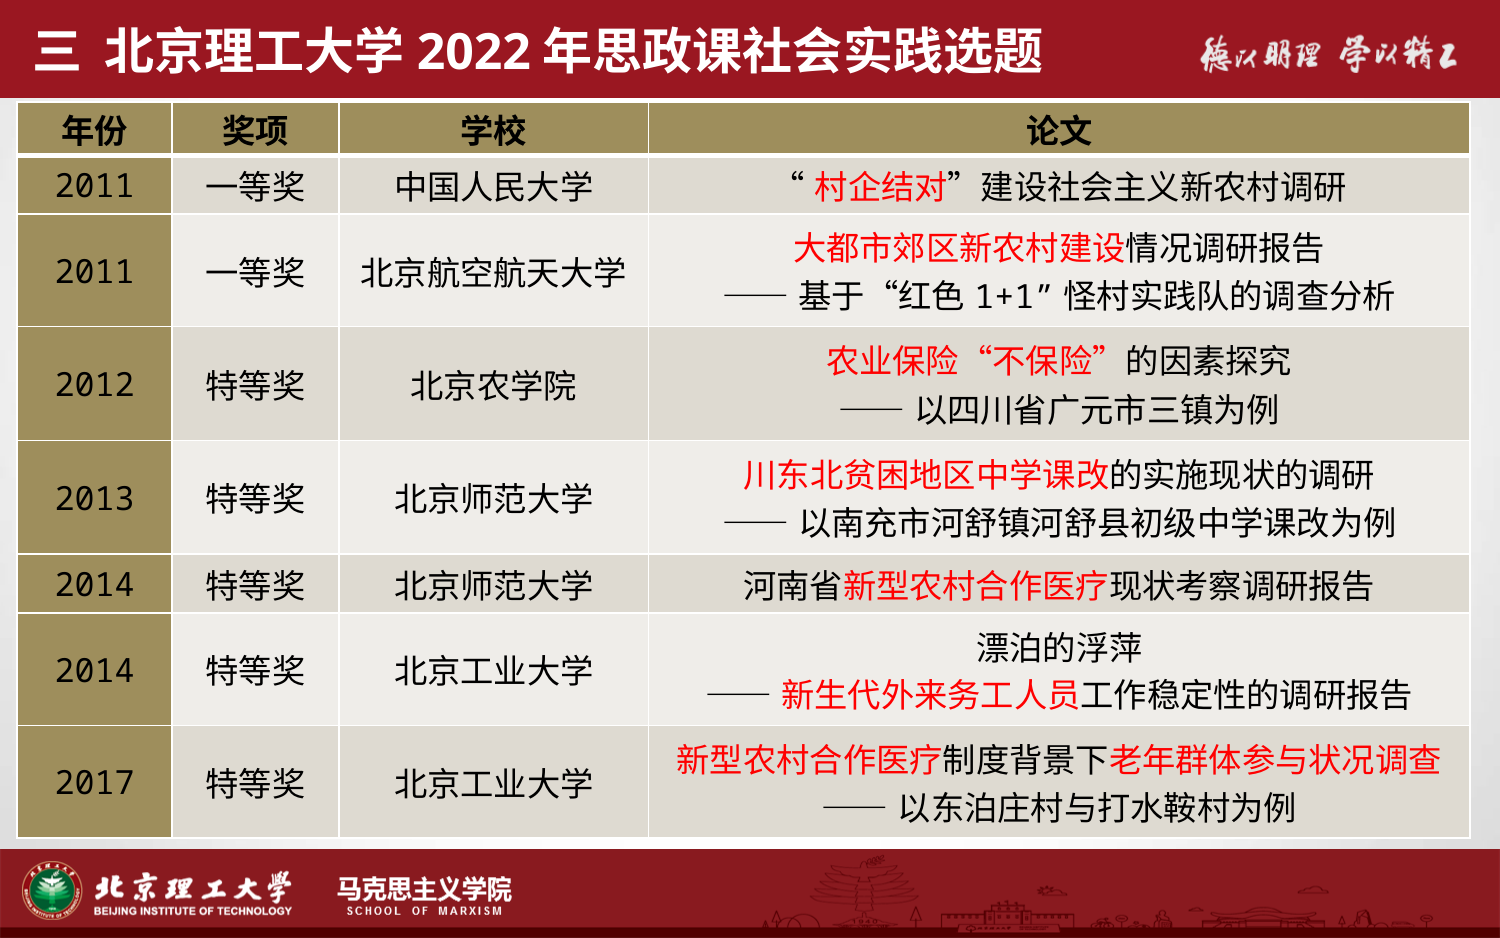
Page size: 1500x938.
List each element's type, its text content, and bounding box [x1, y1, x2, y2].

table_header 论文 [649, 103, 1469, 153]
table_cell 特等奖 [173, 441, 338, 553]
table_cell 北京航空航天大学 [340, 215, 648, 326]
text_box 三 北京理工大学2022年思政课社会实践选题 [17, 11, 1282, 87]
text_box [0, 0, 1500, 99]
table_cell 农业保险“不保险”的因素探究 ——以四川省广元市三镇为例 [649, 327, 1469, 440]
table_cell 2017 [18, 726, 171, 837]
table_cell 北京农学院 [340, 327, 648, 440]
table_cell 2011 [18, 215, 171, 326]
table_cell 一等奖 [173, 158, 338, 213]
table_cell 2013 [18, 441, 171, 553]
table_cell 2012 [18, 327, 171, 440]
table_cell 北京工业大学 [340, 614, 648, 725]
table_cell 特等奖 [173, 327, 338, 440]
table_header 奖项 [173, 103, 338, 153]
table_header 学校 [340, 103, 648, 153]
table_cell 北京师范大学 [340, 555, 648, 612]
picture [0, 99, 1500, 938]
table_cell 北京师范大学 [340, 441, 648, 553]
table_cell 川东北贫困地区中学课改的实施现状的调研 ——以南充市河舒镇河舒县初级中学课改为例 [649, 441, 1469, 553]
table_cell 特等奖 [173, 614, 338, 725]
table_cell 新型农村合作医疗制度背景下老年群体参与状况调查 ——以东泊庄村与打水鞍村为例 [649, 726, 1469, 837]
table_cell 2014 [18, 614, 171, 725]
table_cell 一等奖 [173, 215, 338, 326]
table_cell 漂泊的浮萍 ——新生代外来务工人员工作稳定性的调研报告 [649, 614, 1469, 725]
table_cell 大都市郊区新农村建设情况调研报告 ——基于“红色1+1”怪村实践队的调查分析 [649, 215, 1469, 326]
table_cell 2014 [18, 555, 171, 612]
table_cell 中国人民大学 [340, 158, 648, 213]
table_cell 特等奖 [173, 555, 338, 612]
table_cell 2011 [18, 158, 171, 213]
table_cell 特等奖 [173, 726, 338, 837]
table_cell “村企结对”建设社会主义新农村调研 [649, 158, 1469, 213]
table_cell 河南省新型农村合作医疗现状考察调研报告 [649, 555, 1469, 612]
picture [1111, 14, 1500, 85]
table_header 年份 [18, 103, 171, 153]
table_cell 北京工业大学 [340, 726, 648, 837]
